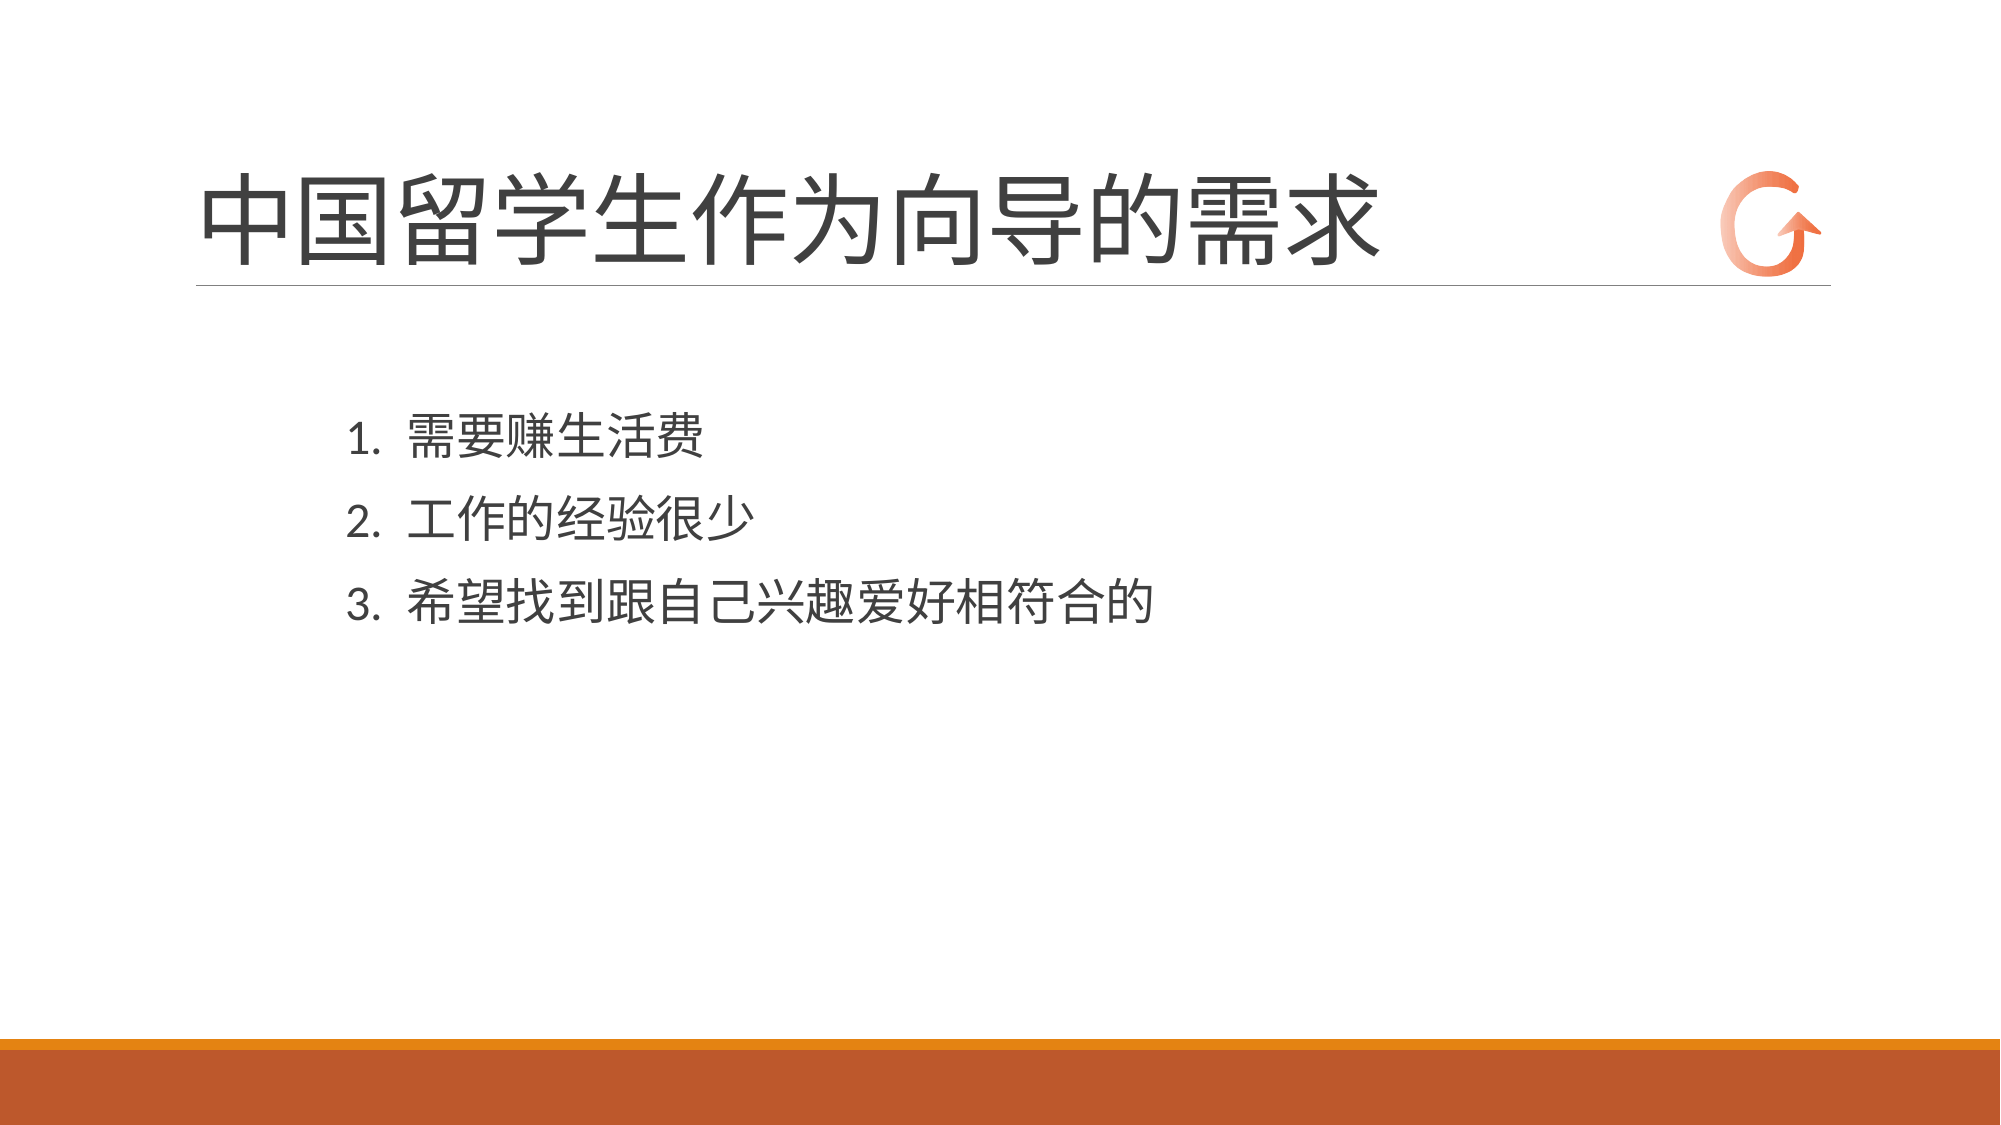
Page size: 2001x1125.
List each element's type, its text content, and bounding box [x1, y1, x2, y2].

list 1. 需要赚生活费 2. 工作的经验很少 3. 希望找到跟自己兴趣爱好相符合的 [330, 403, 1503, 963]
picture [1702, 165, 1833, 286]
title 中国留学生作为向导的需求 [180, 47, 1830, 285]
